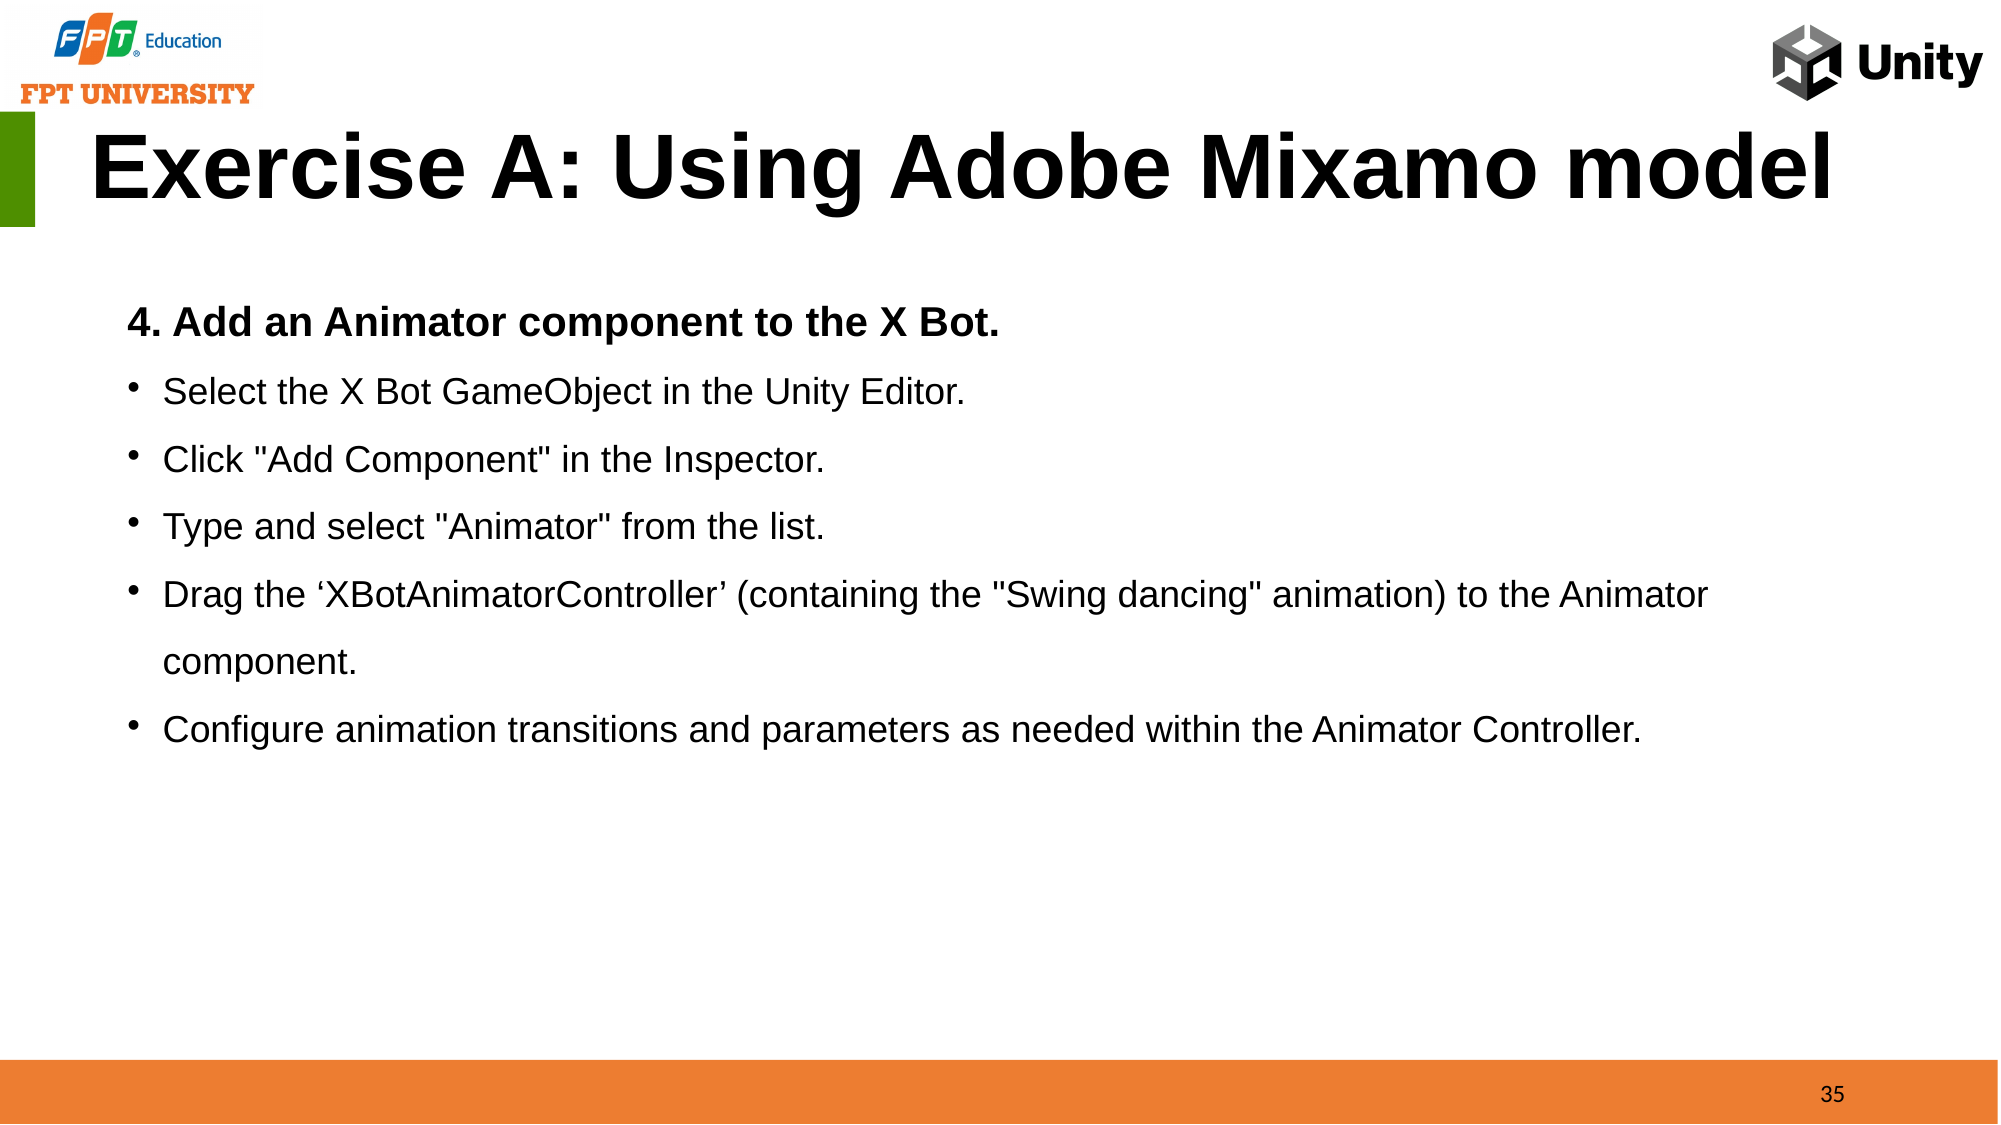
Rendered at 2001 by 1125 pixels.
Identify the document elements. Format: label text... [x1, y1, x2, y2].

text_box 4. Add an Animator component to the X Bot. Select the X Bot GameObject in the Unity Editor. Click "Add Component" in the Inspector. Type and select "Animator" from the list. Drag the ‘XBotAnimatorController’ (containing the "Swing dancing" animation) to the Animator component. Configure animation transitions and parameters as needed within the Animator Controller. [112, 262, 1800, 938]
text_box Exercise A: Using Adobe Mixamo model [37, 111, 1975, 227]
picture [4, 4, 263, 109]
slide_number 35 [1412, 1063, 1861, 1122]
picture [1765, 0, 1992, 126]
